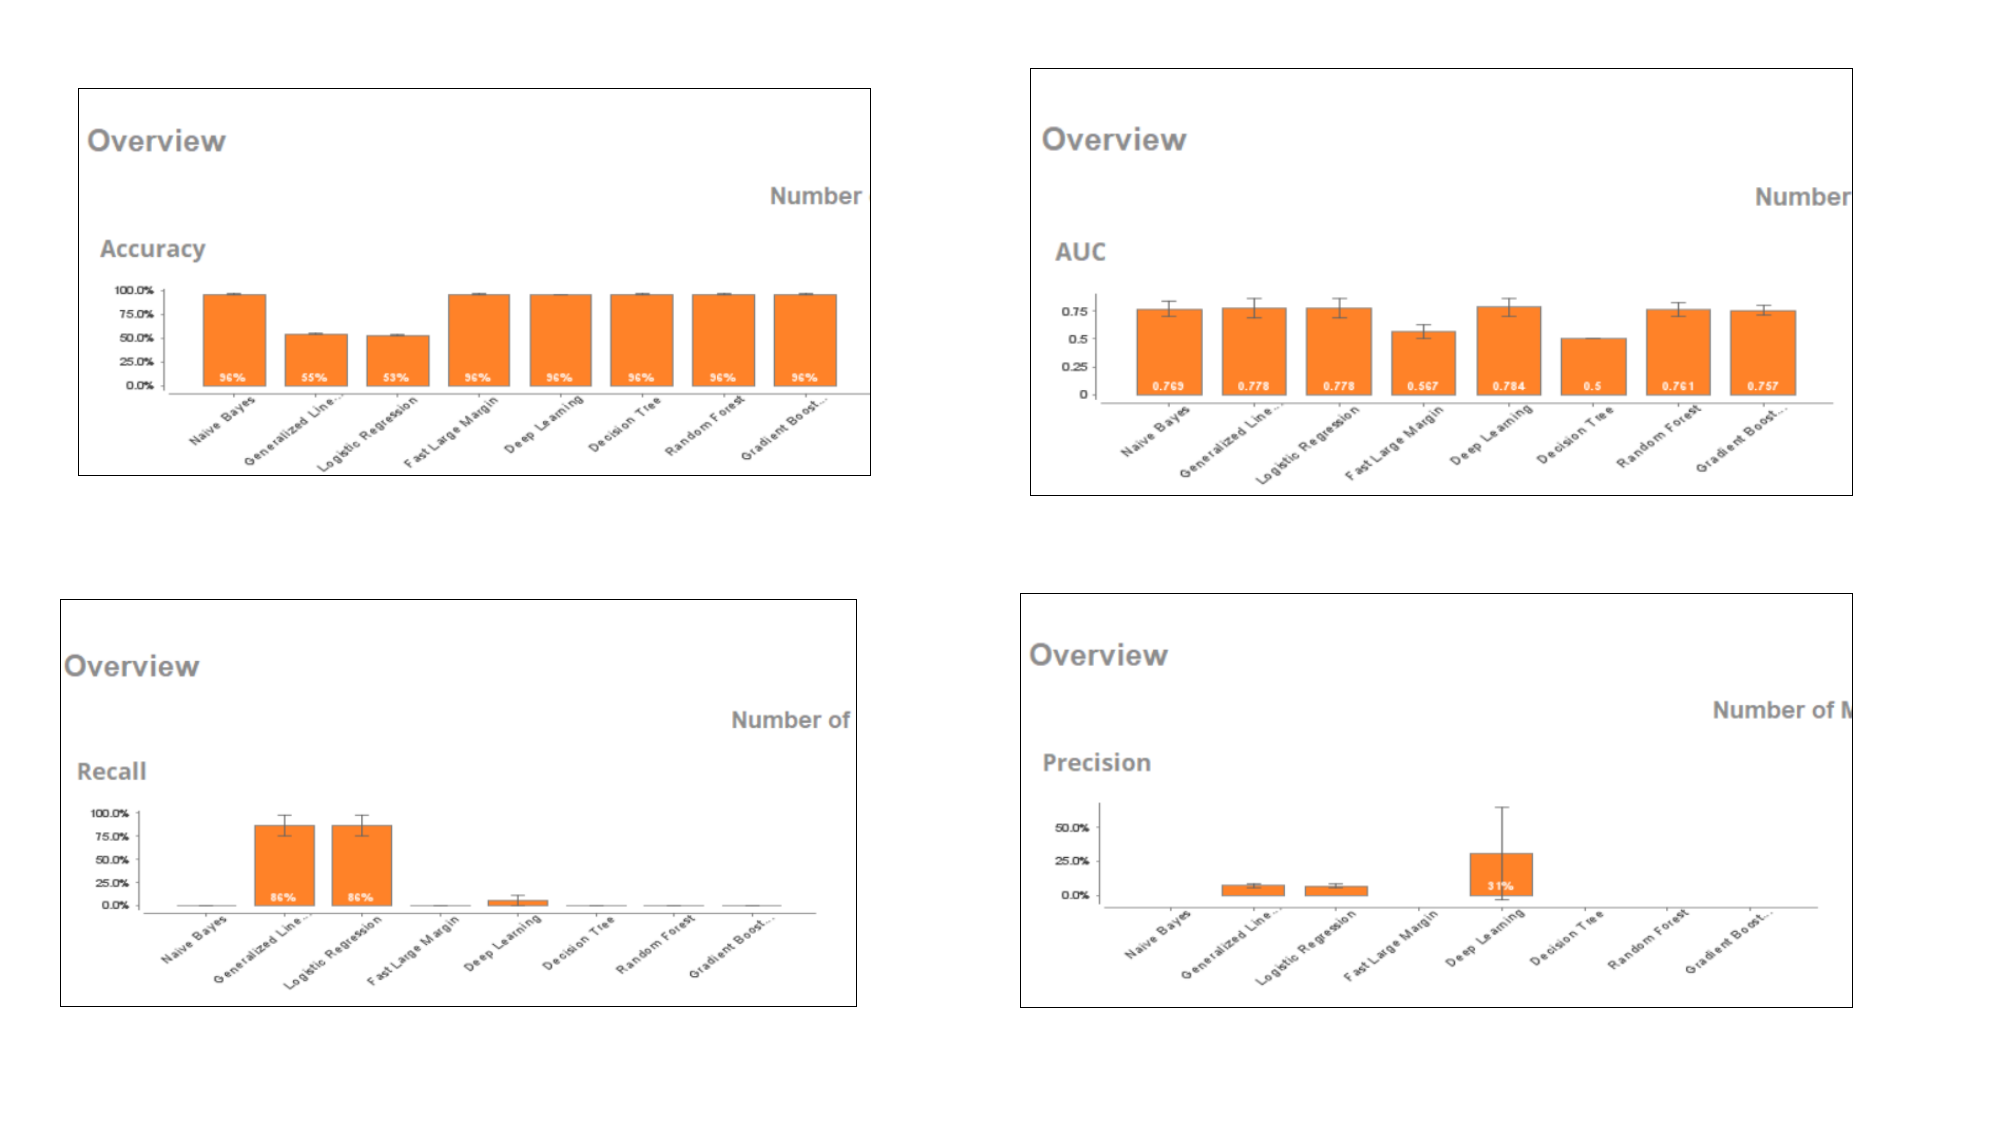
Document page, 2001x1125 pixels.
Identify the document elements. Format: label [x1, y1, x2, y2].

picture [1030, 68, 1853, 496]
picture [78, 88, 871, 476]
picture [1020, 593, 1853, 1008]
picture [60, 599, 857, 1007]
